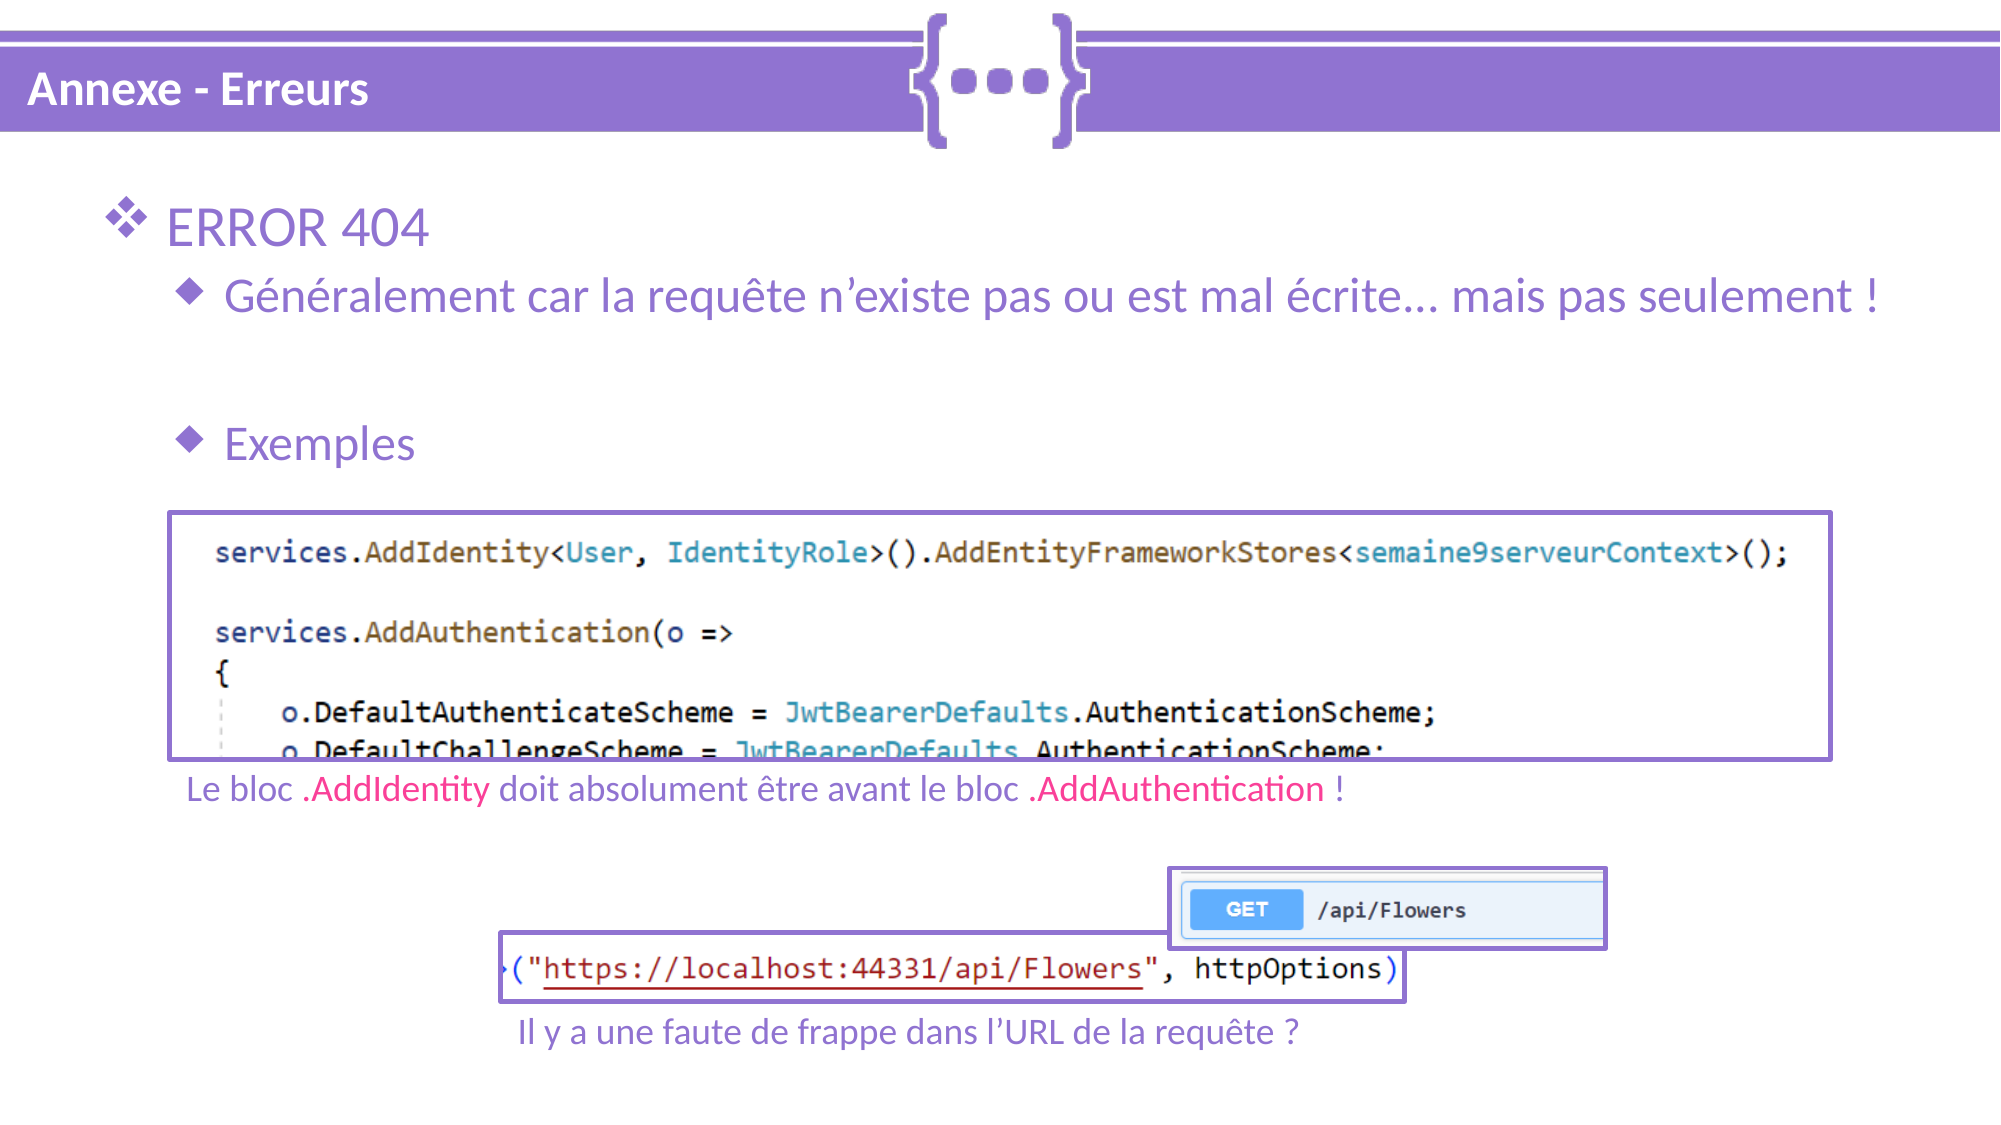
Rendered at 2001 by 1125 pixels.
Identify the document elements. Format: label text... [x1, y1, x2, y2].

picture [502, 870, 1604, 1000]
list ERROR 404 Généralement car la requête n’existe pas ou est mal écrite... mais pas seulement ! Exemples [85, 188, 1910, 1014]
text_box Le bloc .AddIdentity doit absolument être avant le bloc .AddAuthentication ! [171, 758, 1500, 817]
text_box Il y a une faute de frappe dans l’URL de la requête ? [503, 1000, 1388, 1059]
picture [171, 514, 1829, 758]
title Annexe - Erreurs [12, 58, 913, 120]
picture [0, 3, 2000, 160]
